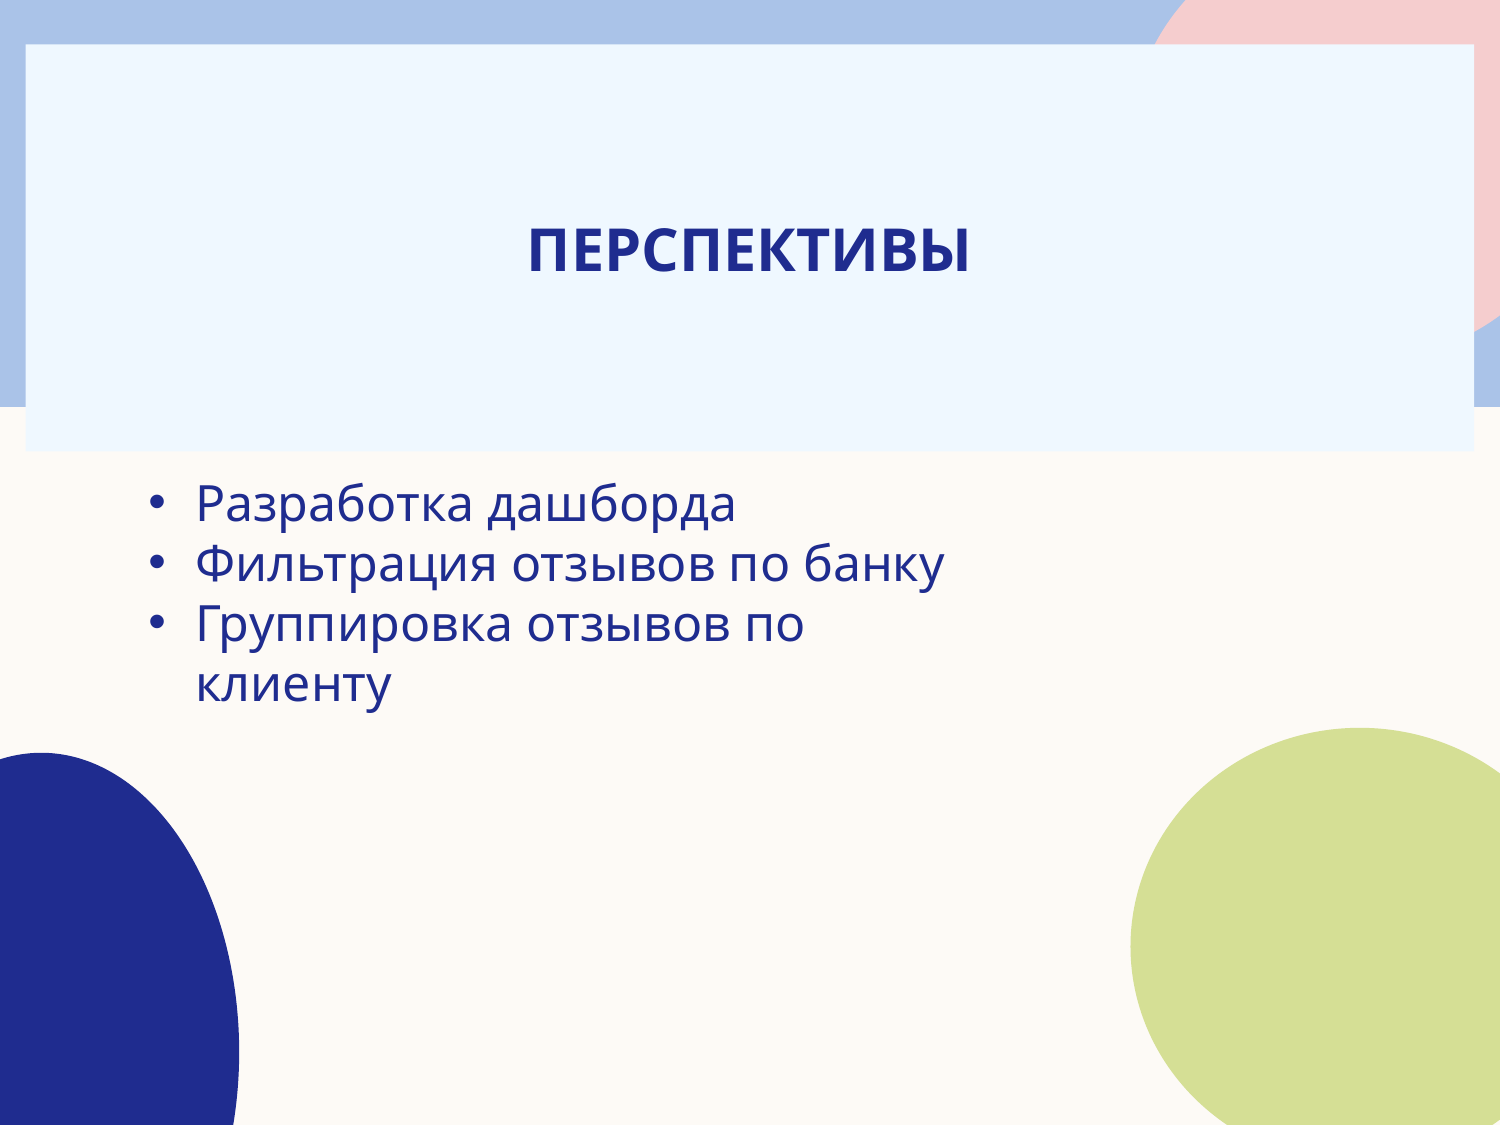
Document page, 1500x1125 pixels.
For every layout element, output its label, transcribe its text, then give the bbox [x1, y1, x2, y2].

text_box [0, 751, 241, 1125]
text_box Перспективы [93, 133, 1407, 291]
text_box [25, 43, 1475, 452]
text_box [1154, 0, 1500, 333]
text_box [0, 0, 1183, 408]
text_box Разработка дашборда Фильтрация отзывов по банку Группировка отзывов по клиенту [133, 463, 1007, 719]
text_box [1129, 726, 1500, 1125]
text_box [1475, 318, 1500, 408]
